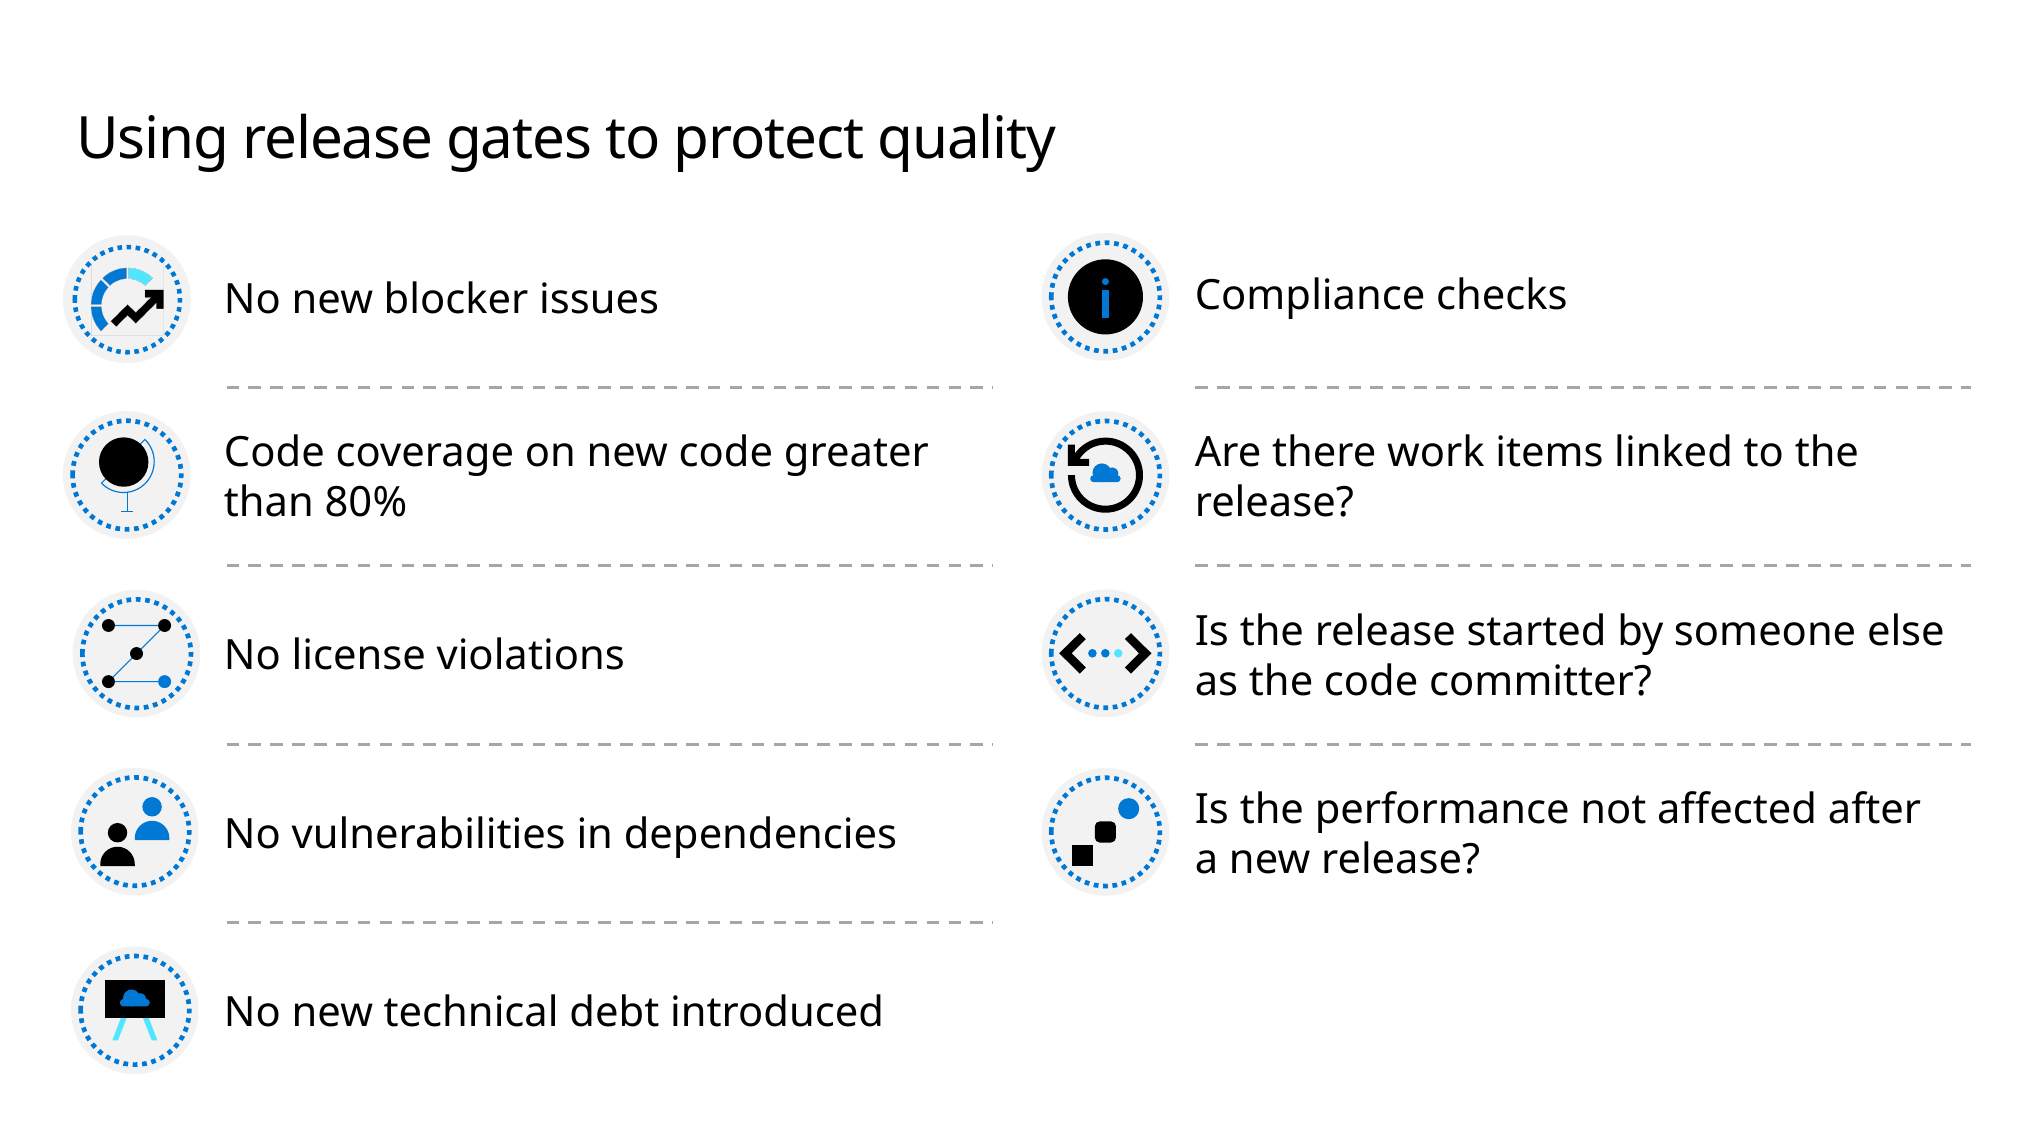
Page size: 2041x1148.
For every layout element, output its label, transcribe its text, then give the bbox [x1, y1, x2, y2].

text_box No new technical debt introduced [224, 984, 983, 1035]
picture [70, 767, 199, 896]
picture [62, 410, 191, 539]
picture [62, 234, 191, 364]
picture [225, 385, 1973, 925]
title Using release gates to protect quality [76, 103, 1969, 172]
picture [1041, 232, 1170, 361]
picture [70, 945, 199, 1075]
text_box No new blocker issues [224, 271, 983, 322]
picture [72, 589, 201, 718]
text_box Compliance checks [1194, 267, 1948, 318]
